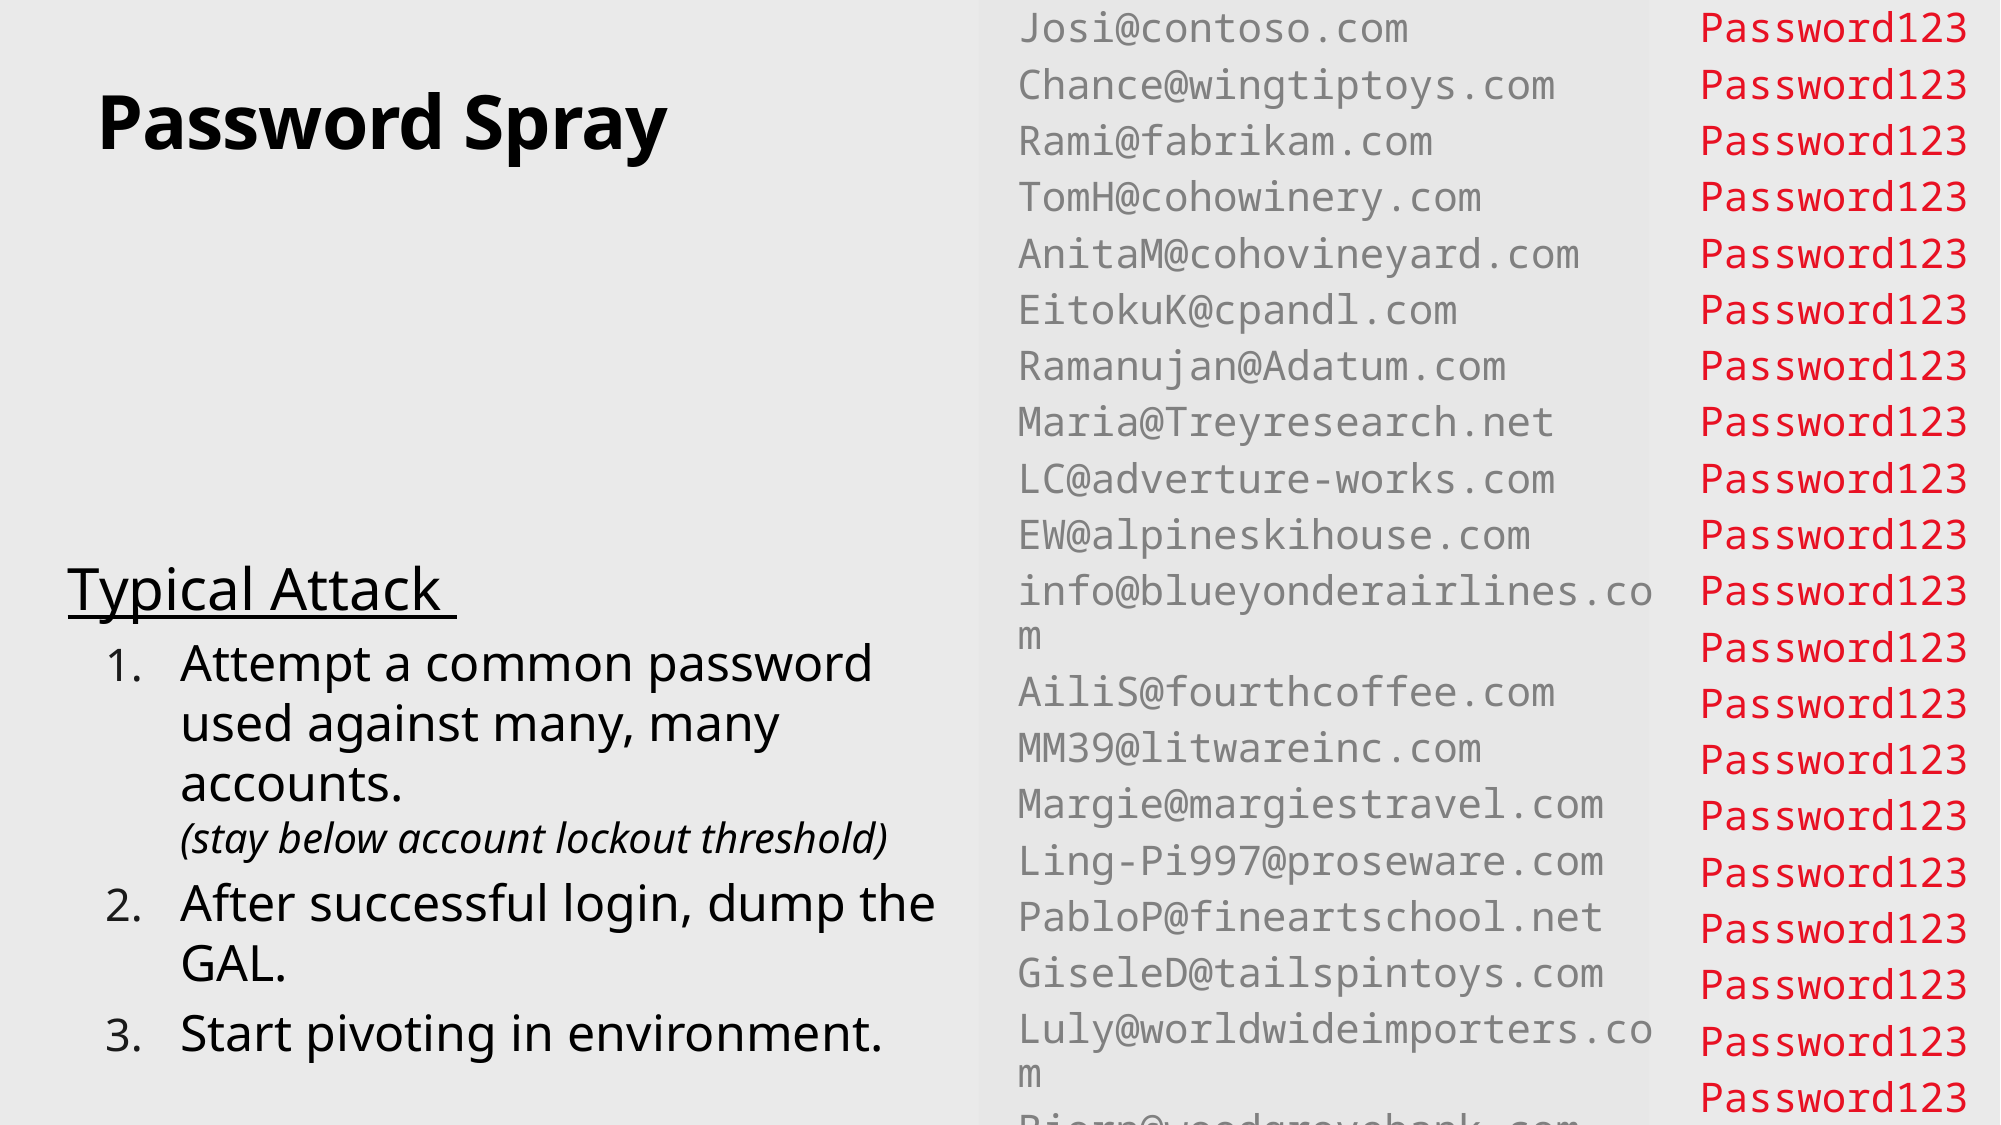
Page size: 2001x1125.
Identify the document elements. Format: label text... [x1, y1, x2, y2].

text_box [978, 0, 2000, 1125]
title Password Spray [96, 75, 978, 166]
list Typical Attack Attempt a common password used against many, many accounts. (stay below account lockout threshold) After successful login, dump the GAL. Start pivoting in environment. [67, 551, 942, 1125]
